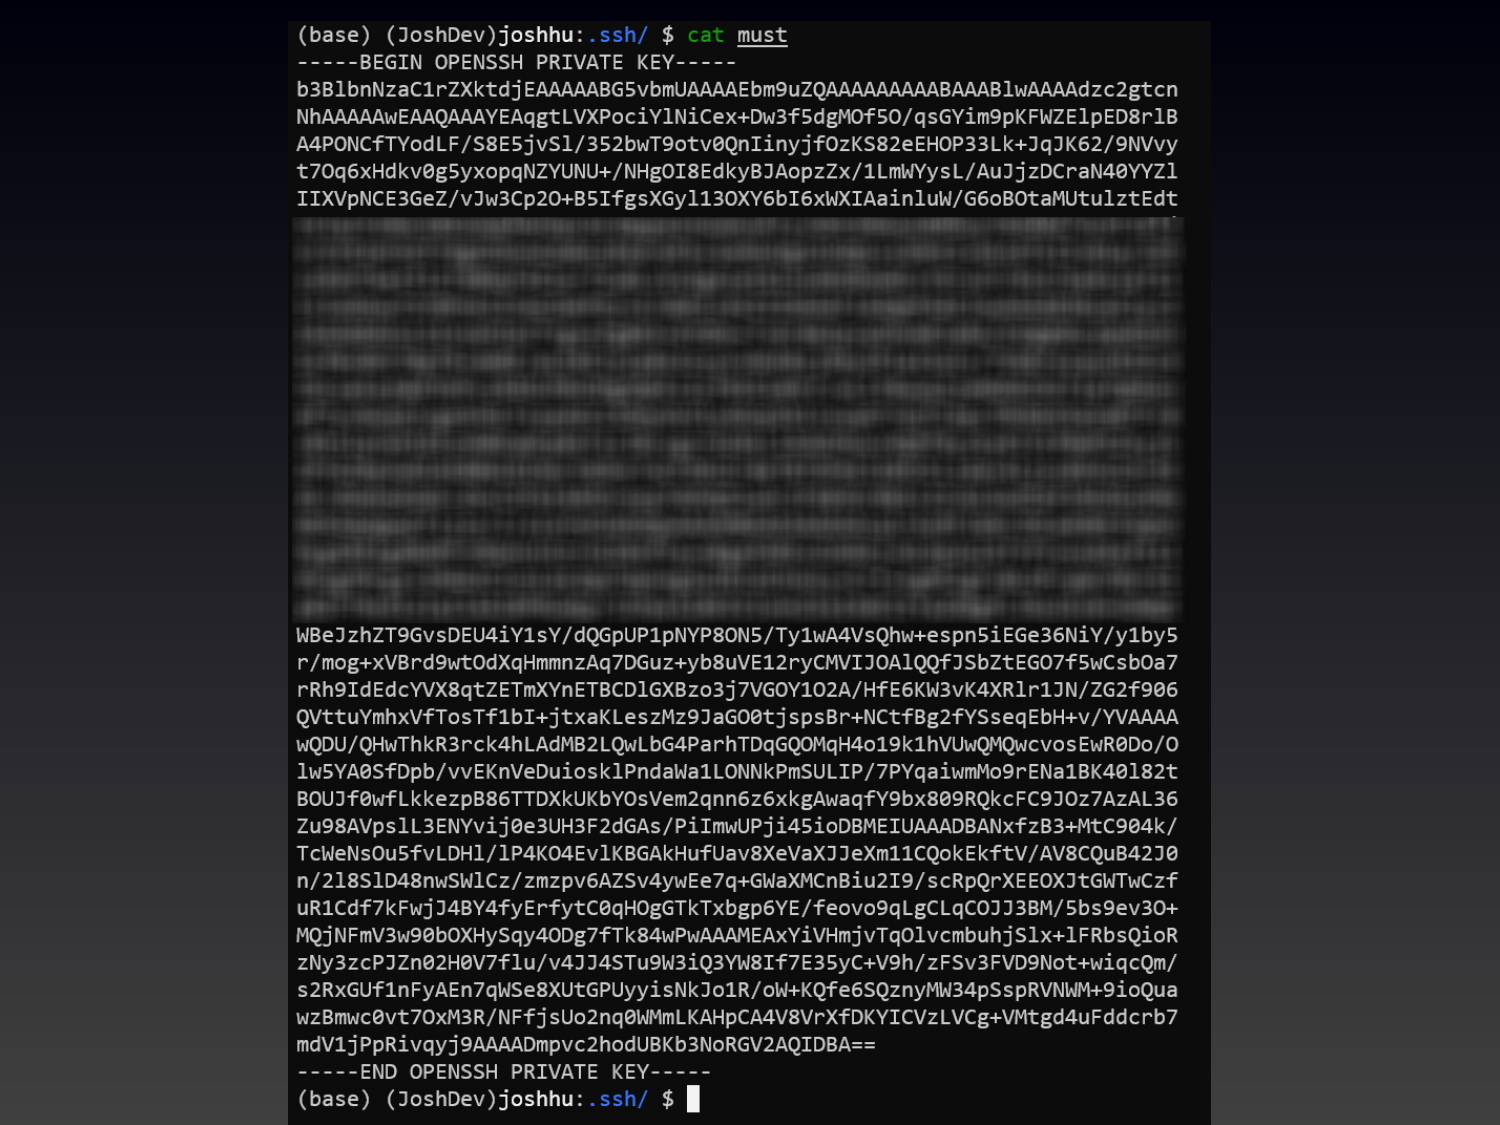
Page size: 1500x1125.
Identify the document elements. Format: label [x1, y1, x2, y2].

picture [288, 20, 1212, 1125]
